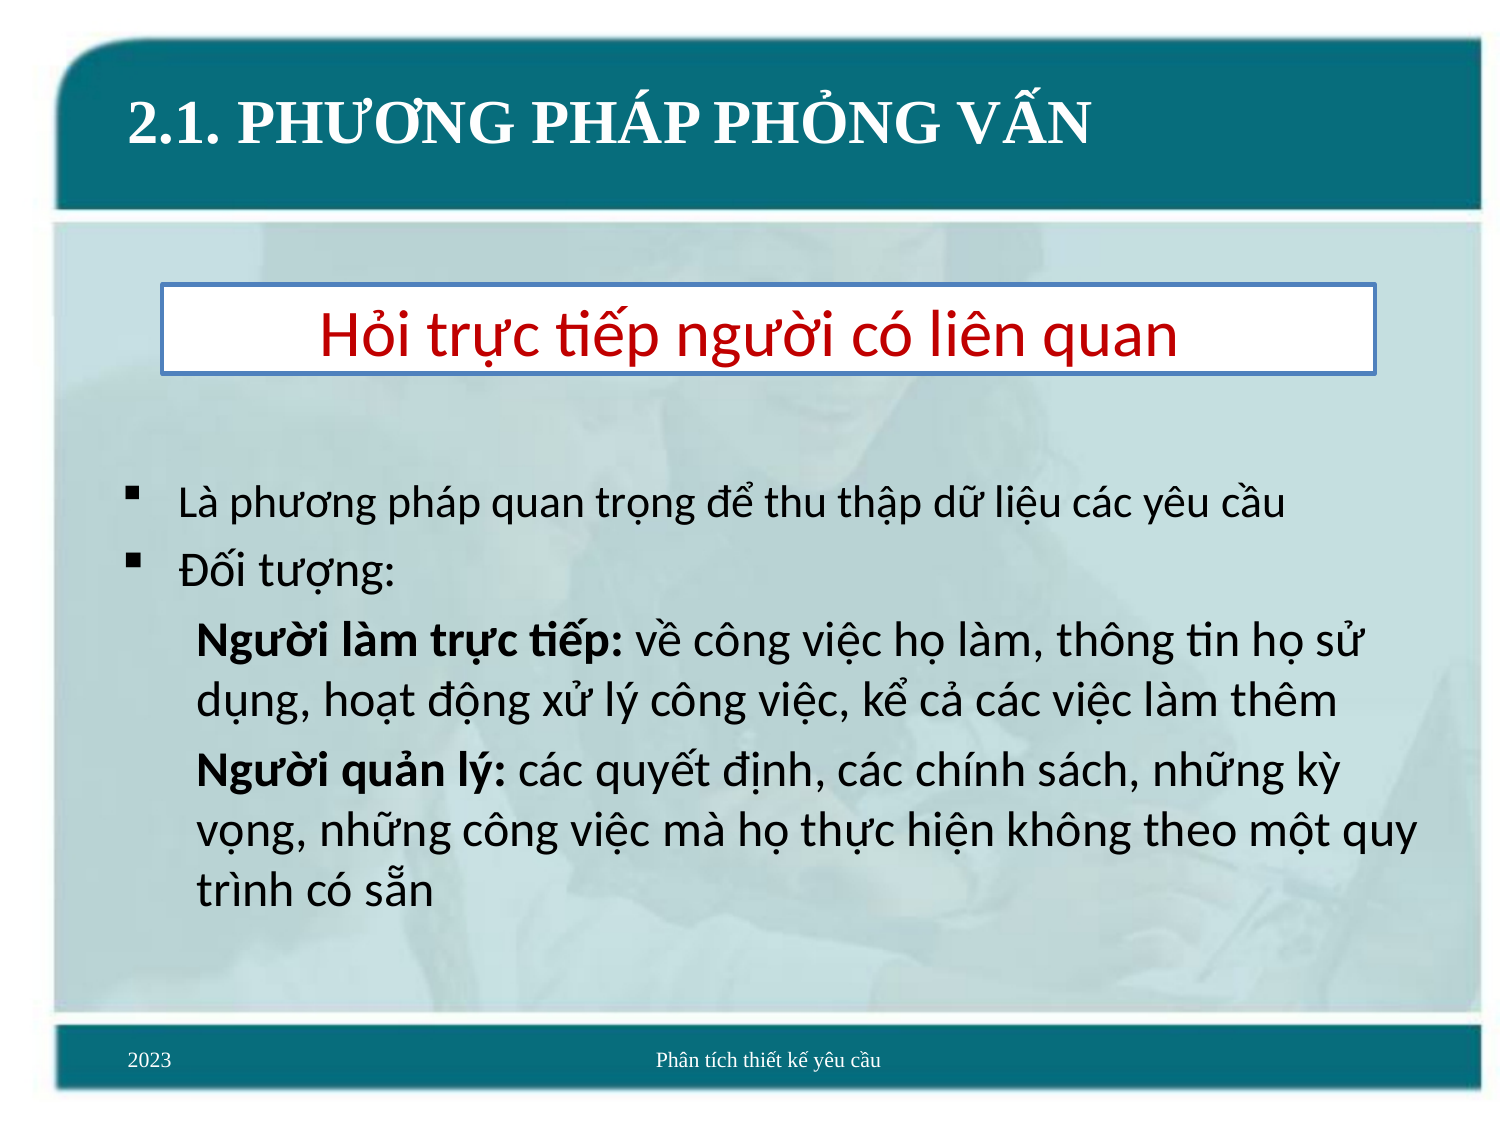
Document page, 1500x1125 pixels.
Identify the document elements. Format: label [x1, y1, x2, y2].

text_box [160, 281, 1376, 379]
picture [0, 0, 1500, 1125]
